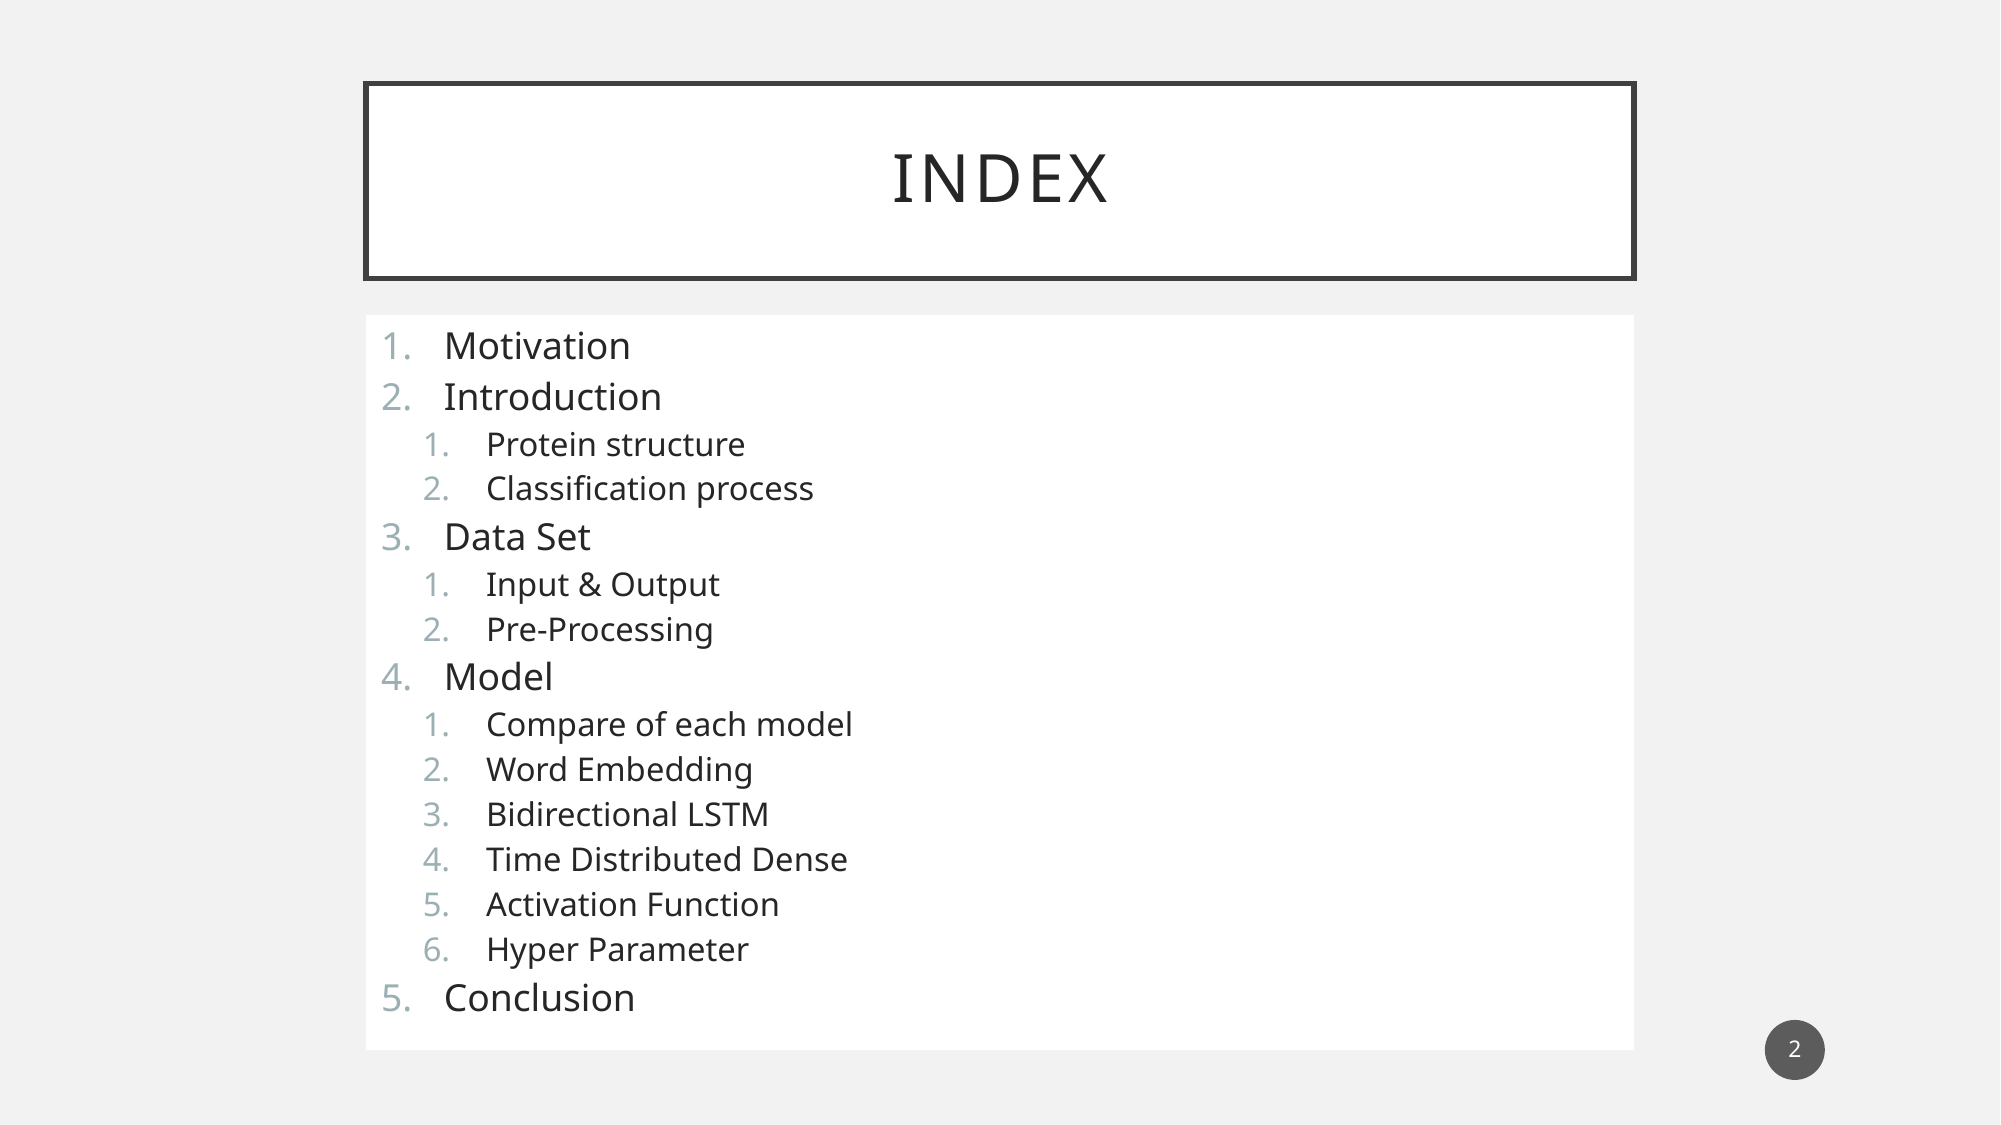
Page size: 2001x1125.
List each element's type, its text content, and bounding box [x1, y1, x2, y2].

slide_number 2 [1764, 1019, 1825, 1080]
list Motivation Introduction Protein structure Classification process Data Set Input & Output Pre-Processing Model Compare of each model Word Embedding Bidirectional LSTM Time Distributed Dense Activation Function Hyper Parameter Conclusion [366, 314, 1634, 1050]
title Index [363, 81, 1637, 281]
